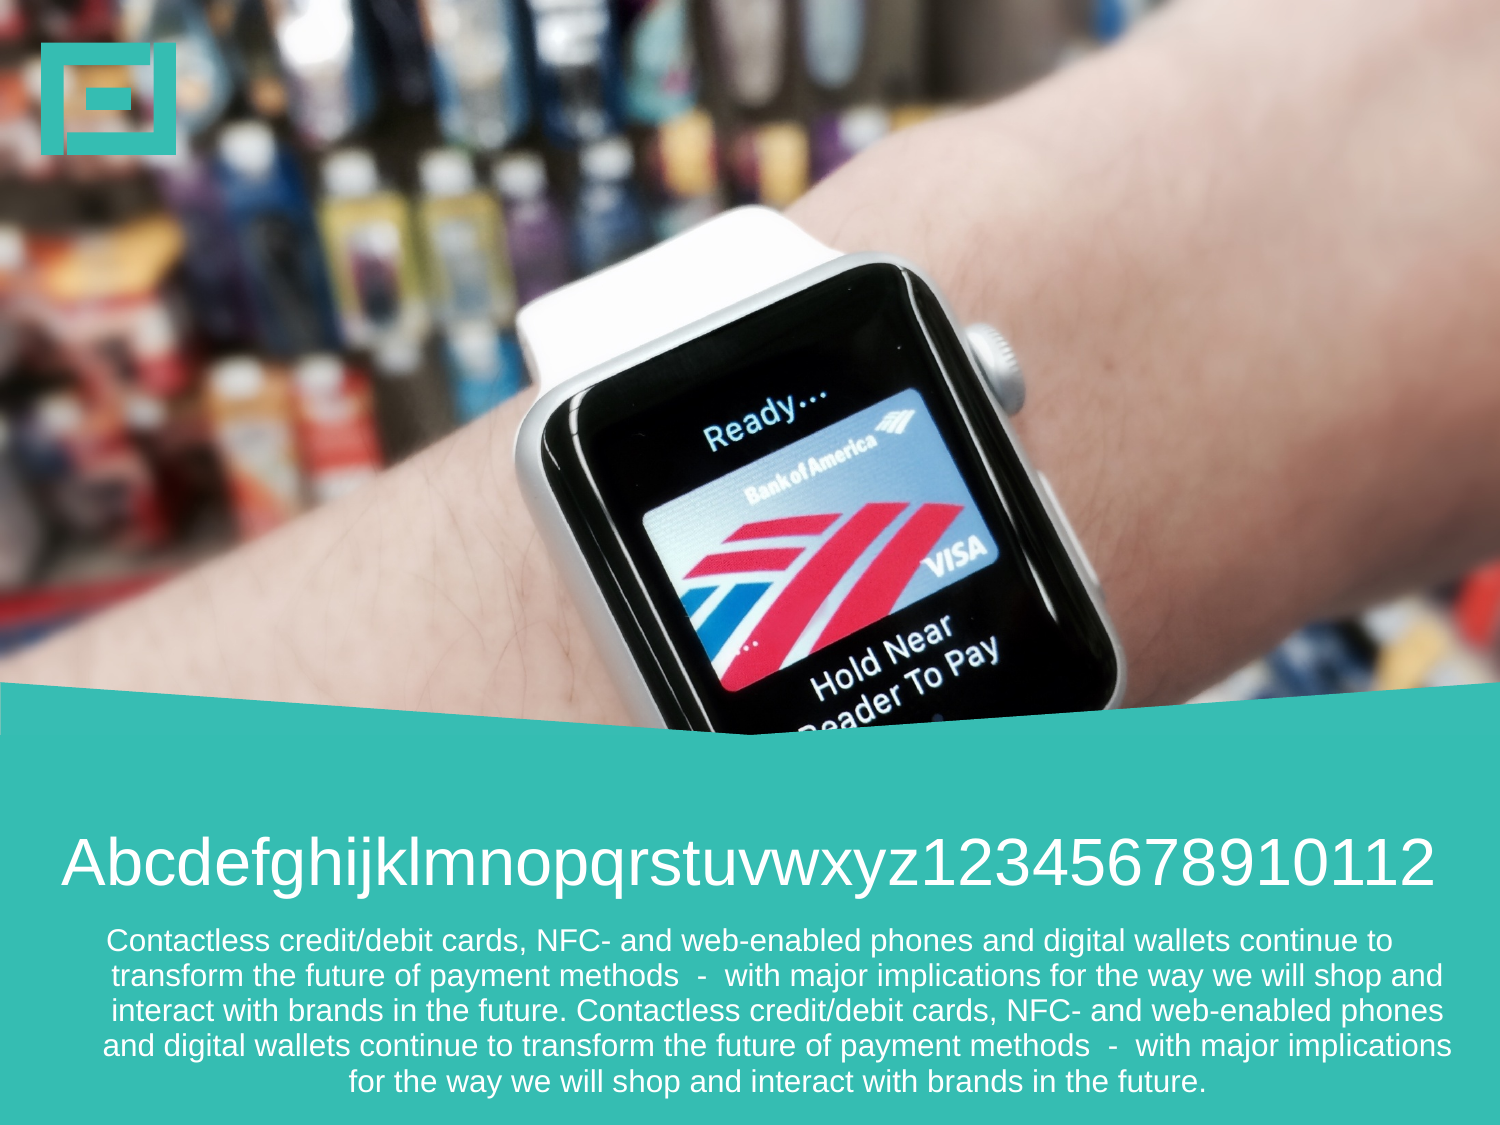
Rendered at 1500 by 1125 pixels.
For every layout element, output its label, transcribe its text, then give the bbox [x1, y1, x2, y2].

list Abcdefghijklmnopqrstuvwxyz12345678910112 [41, 798, 1459, 900]
picture [0, 0, 1500, 734]
list Contactless credit/debit cards, NFC- and web-enabled phones and digital wallets continue to transform the future of payment methods - with major implications for the way we will shop and interact with brands in the future. Contactless credit/debit cards, NFC- and web-enabled phones and digital wallets continue to transform the future of payment methods - with major implications for the way we will shop and interact with brands in the future. [41, 922, 1459, 1100]
